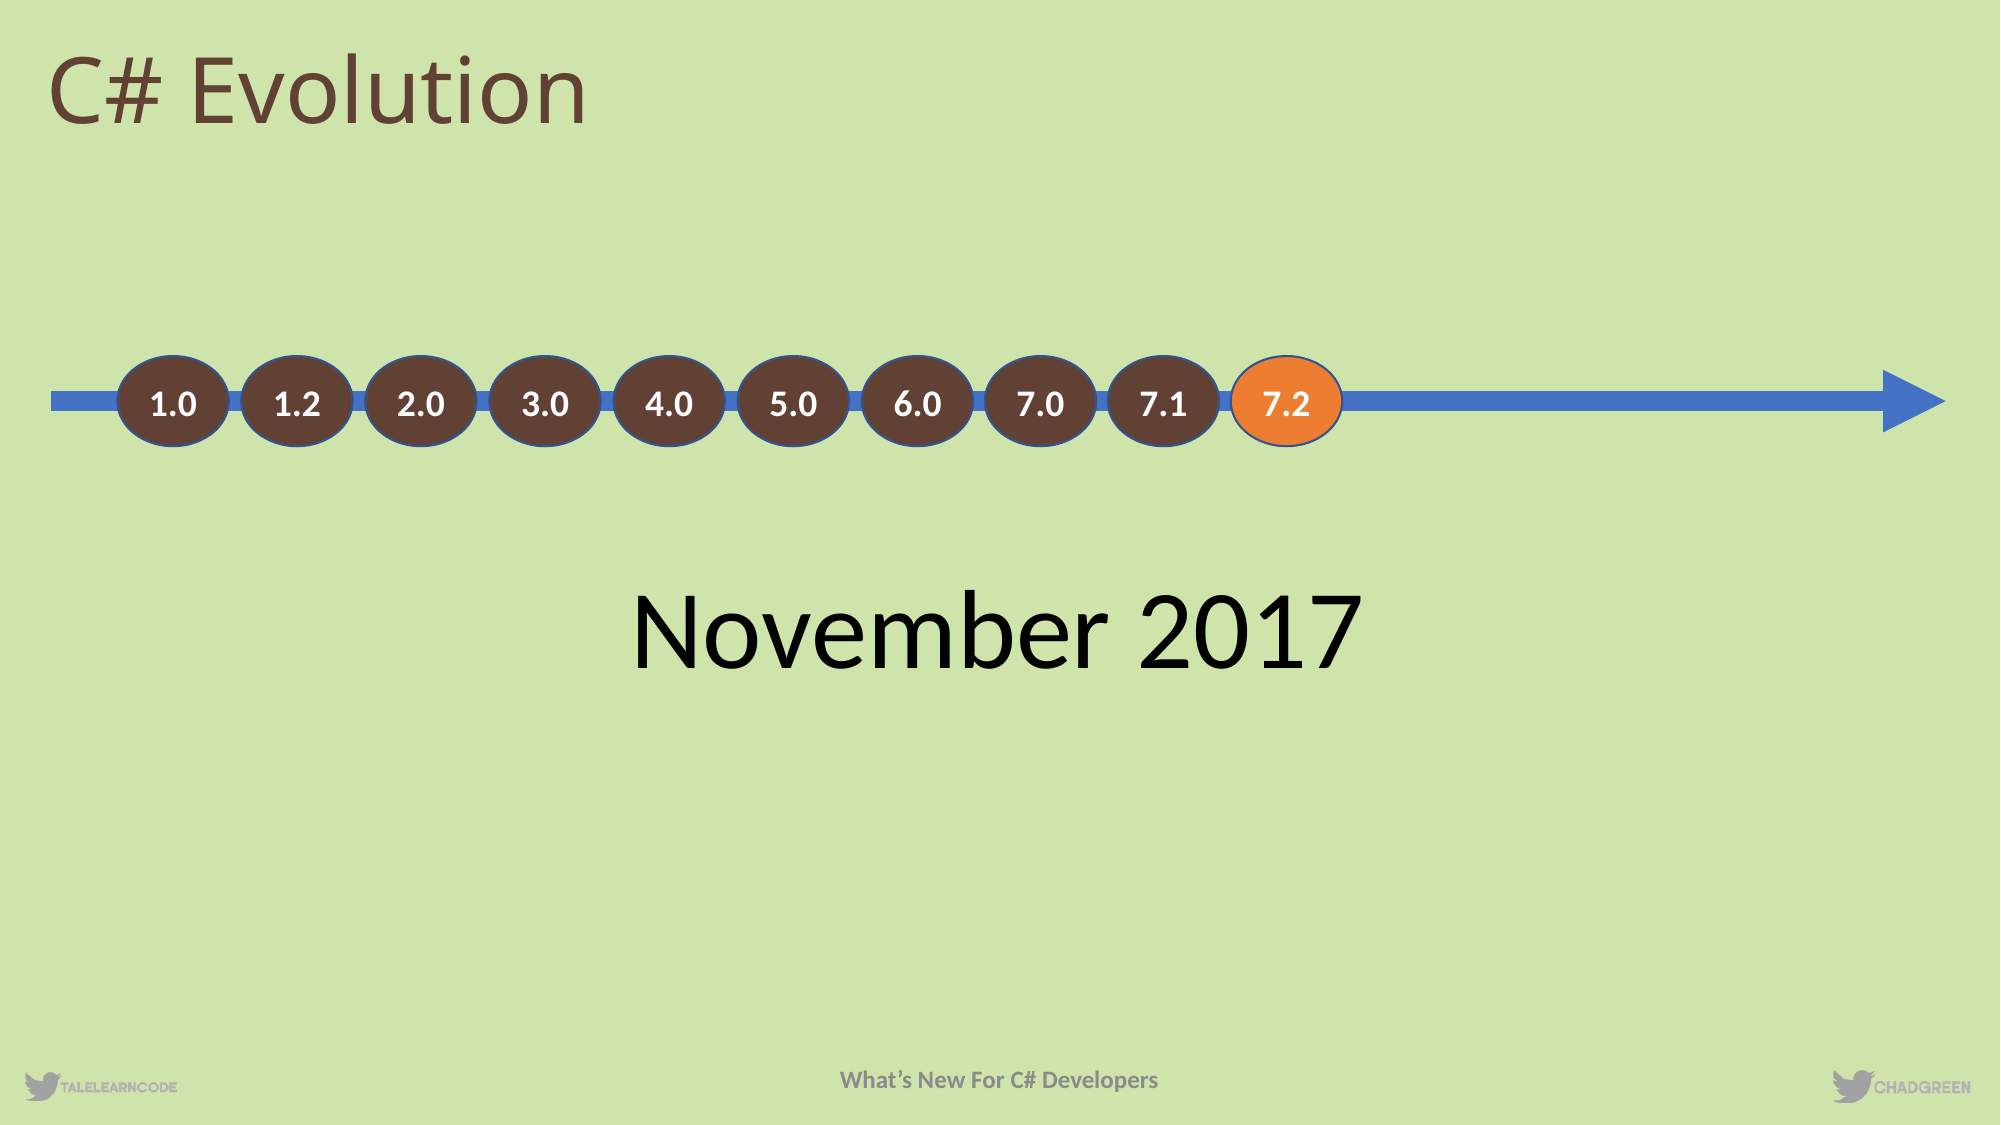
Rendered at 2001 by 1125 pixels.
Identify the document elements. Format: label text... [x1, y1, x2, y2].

title C# Evolution [31, 22, 1964, 166]
text_box 6.0 [860, 355, 975, 401]
text_box 1.0 [116, 402, 230, 448]
text_box 6.0 [860, 402, 975, 448]
text_box 4.0 [612, 355, 726, 401]
text_box 7.2 [1229, 402, 1344, 448]
text_box 7.2 [1229, 355, 1344, 401]
text_box 1.2 [240, 402, 354, 448]
text_box 7.1 [1106, 355, 1221, 401]
text_box 2.0 [364, 355, 478, 401]
text_box 4.0 [612, 402, 726, 448]
text_box November 2017 [615, 548, 1380, 699]
text_box 7.0 [983, 402, 1098, 448]
text_box 3.0 [488, 402, 602, 448]
text_box 7.1 [1106, 402, 1221, 448]
text_box 2.0 [364, 402, 478, 448]
text_box 7.0 [983, 355, 1098, 401]
text_box 5.0 [736, 402, 851, 448]
text_box 1.2 [240, 355, 354, 401]
text_box 1.0 [116, 355, 230, 401]
text_box 5.0 [736, 355, 851, 401]
text_box 3.0 [488, 355, 602, 401]
